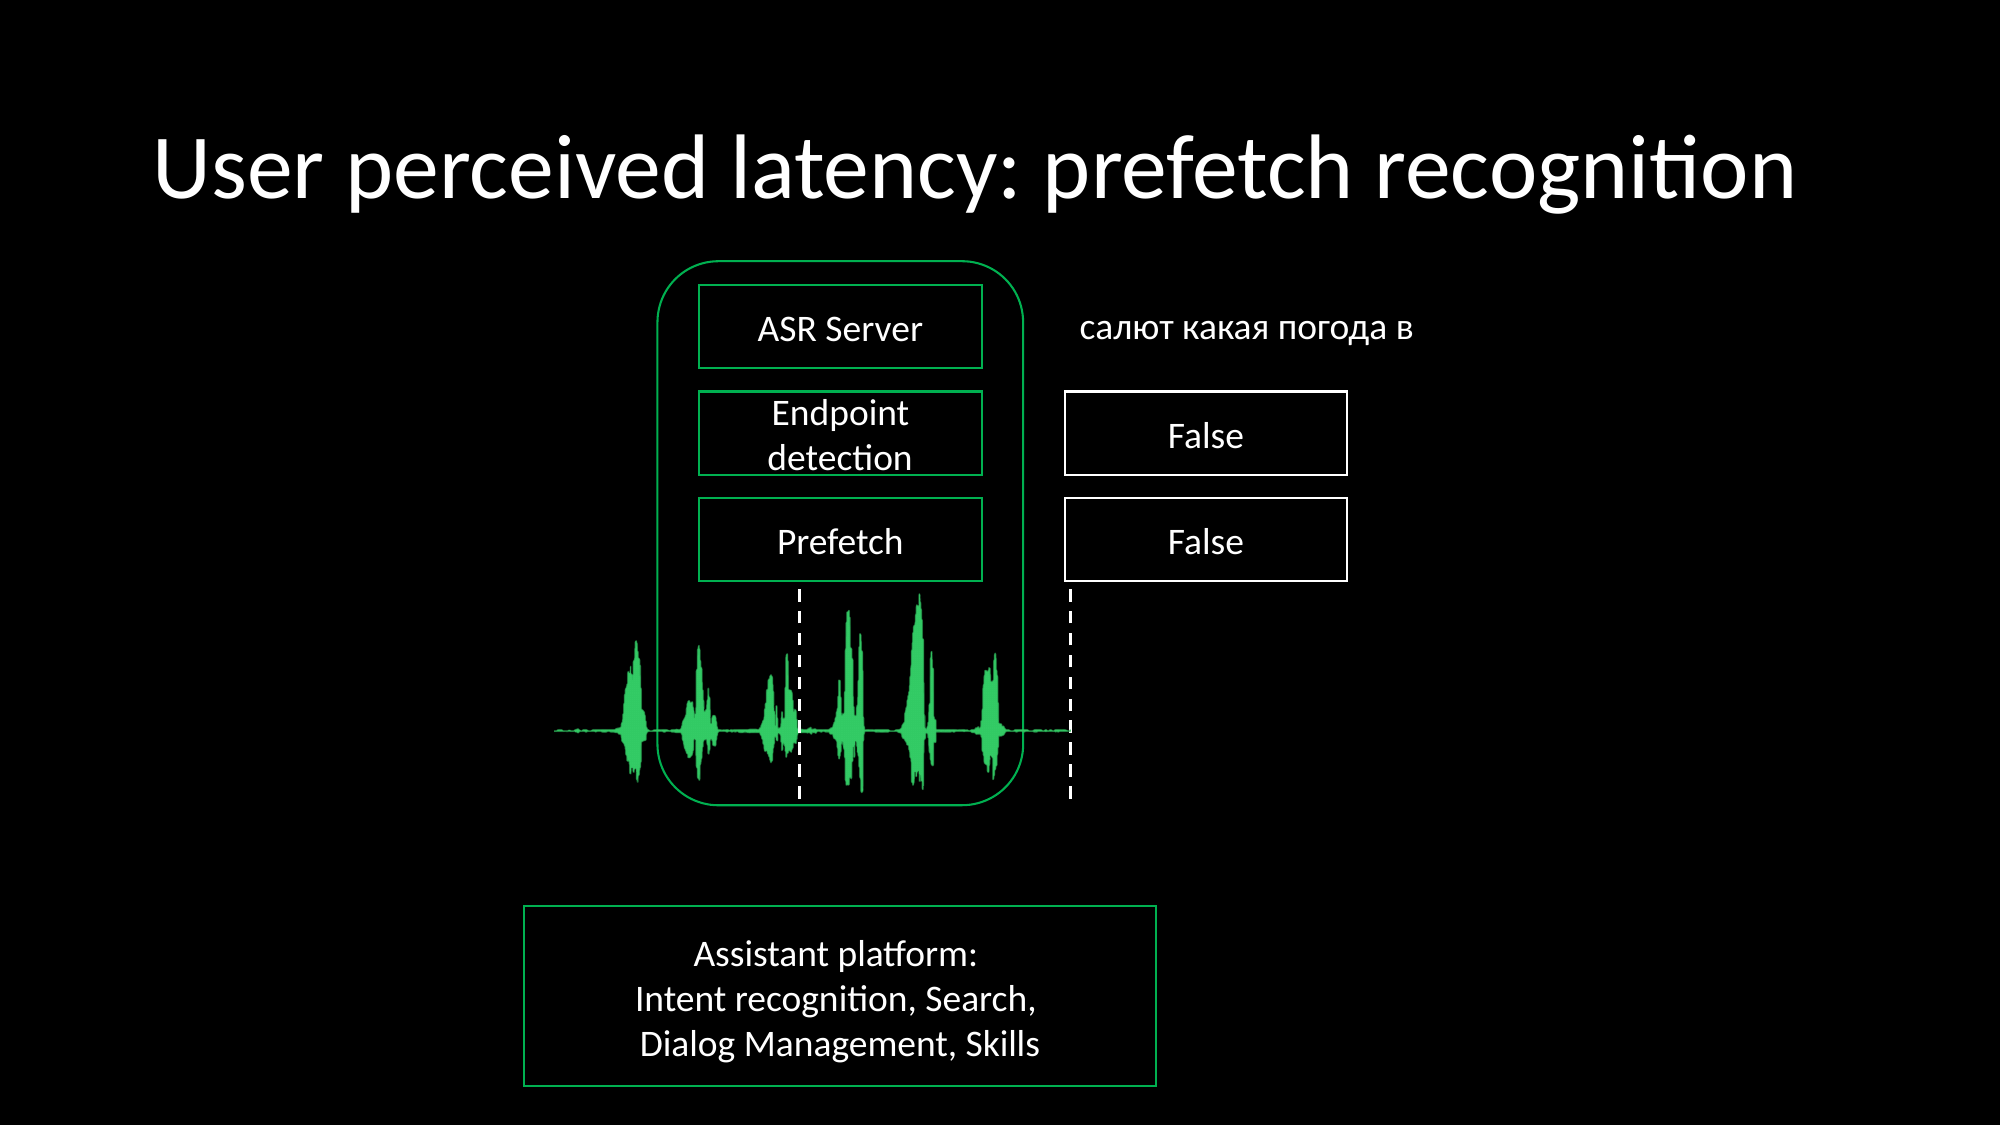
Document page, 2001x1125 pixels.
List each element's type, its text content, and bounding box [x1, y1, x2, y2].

text_box Assistant platform: Intent recognition, Search, Dialog Management, Skills [524, 906, 1157, 1087]
text_box User perceived latency: prefetch recognition [137, 59, 1863, 278]
text_box Prefetch [698, 498, 982, 582]
picture [554, 585, 798, 799]
text_box [657, 261, 1024, 584]
text_box False [1064, 498, 1348, 582]
text_box салют какая погода в [1064, 283, 1650, 367]
picture [800, 585, 1071, 799]
text_box ASR Server [698, 284, 982, 368]
text_box False [1064, 391, 1348, 475]
text_box Endpoint detection [698, 391, 982, 475]
